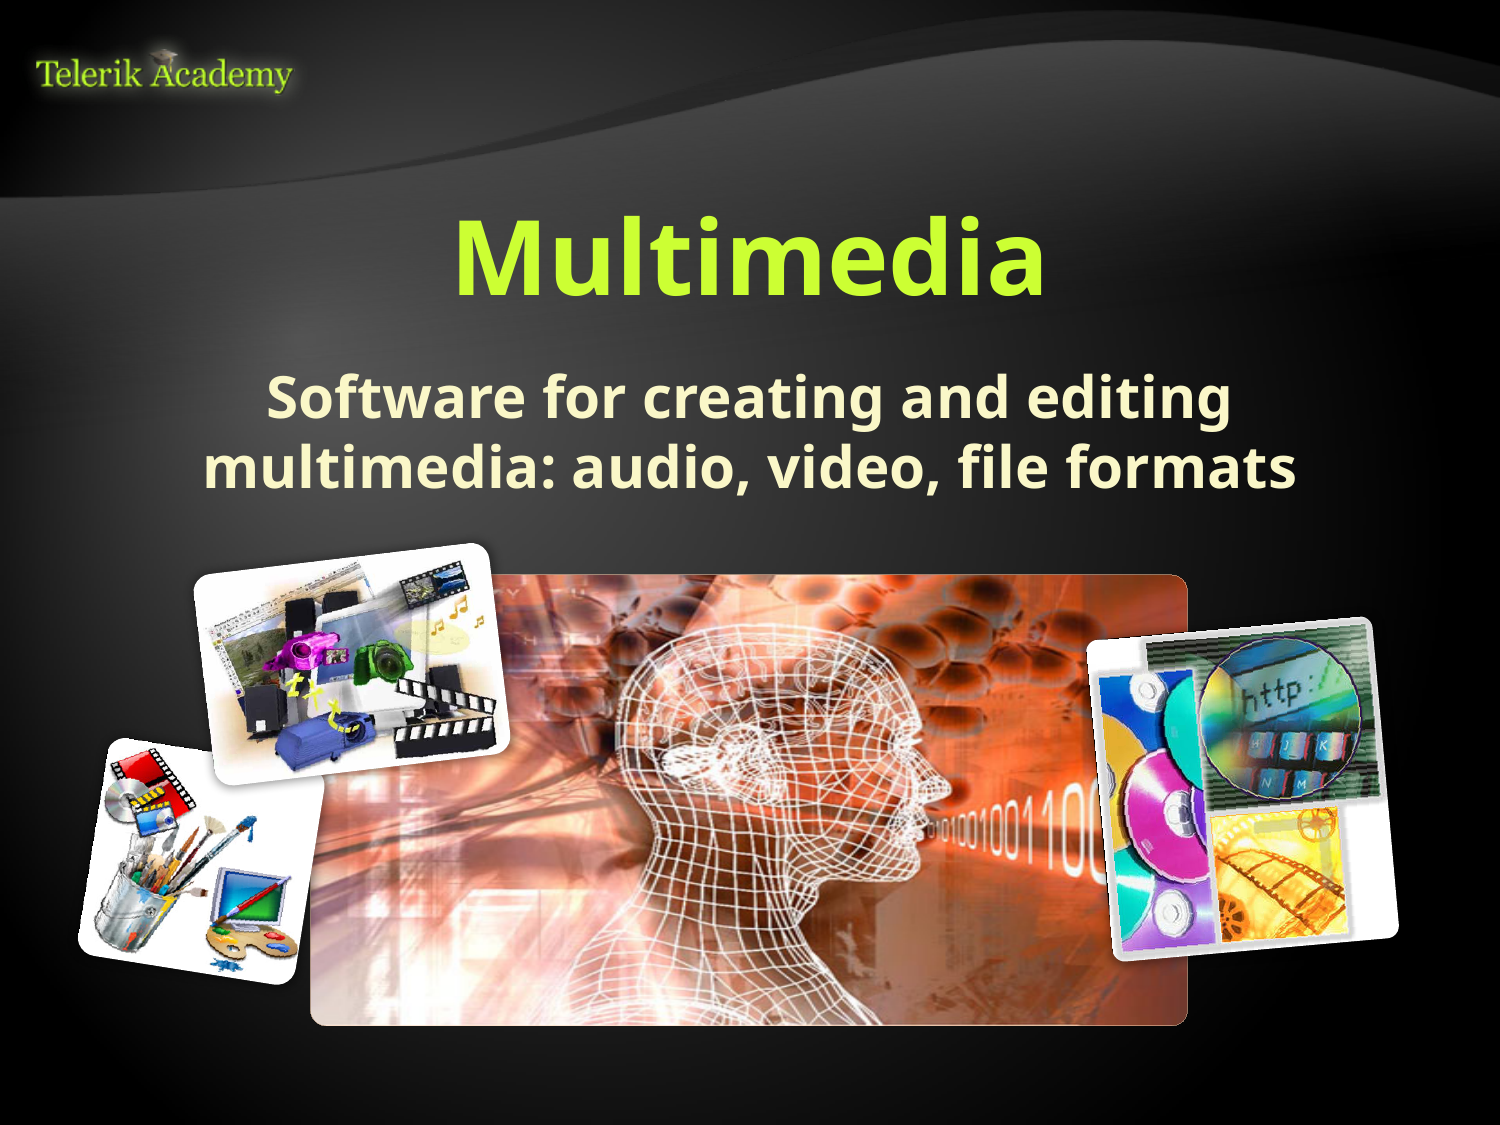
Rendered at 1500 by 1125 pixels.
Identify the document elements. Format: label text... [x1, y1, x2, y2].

title Multimedia [99, 201, 1400, 314]
picture [0, 0, 1500, 1125]
subtitle Software for creating and editing multimedia: audio, video, file formats [99, 351, 1400, 509]
